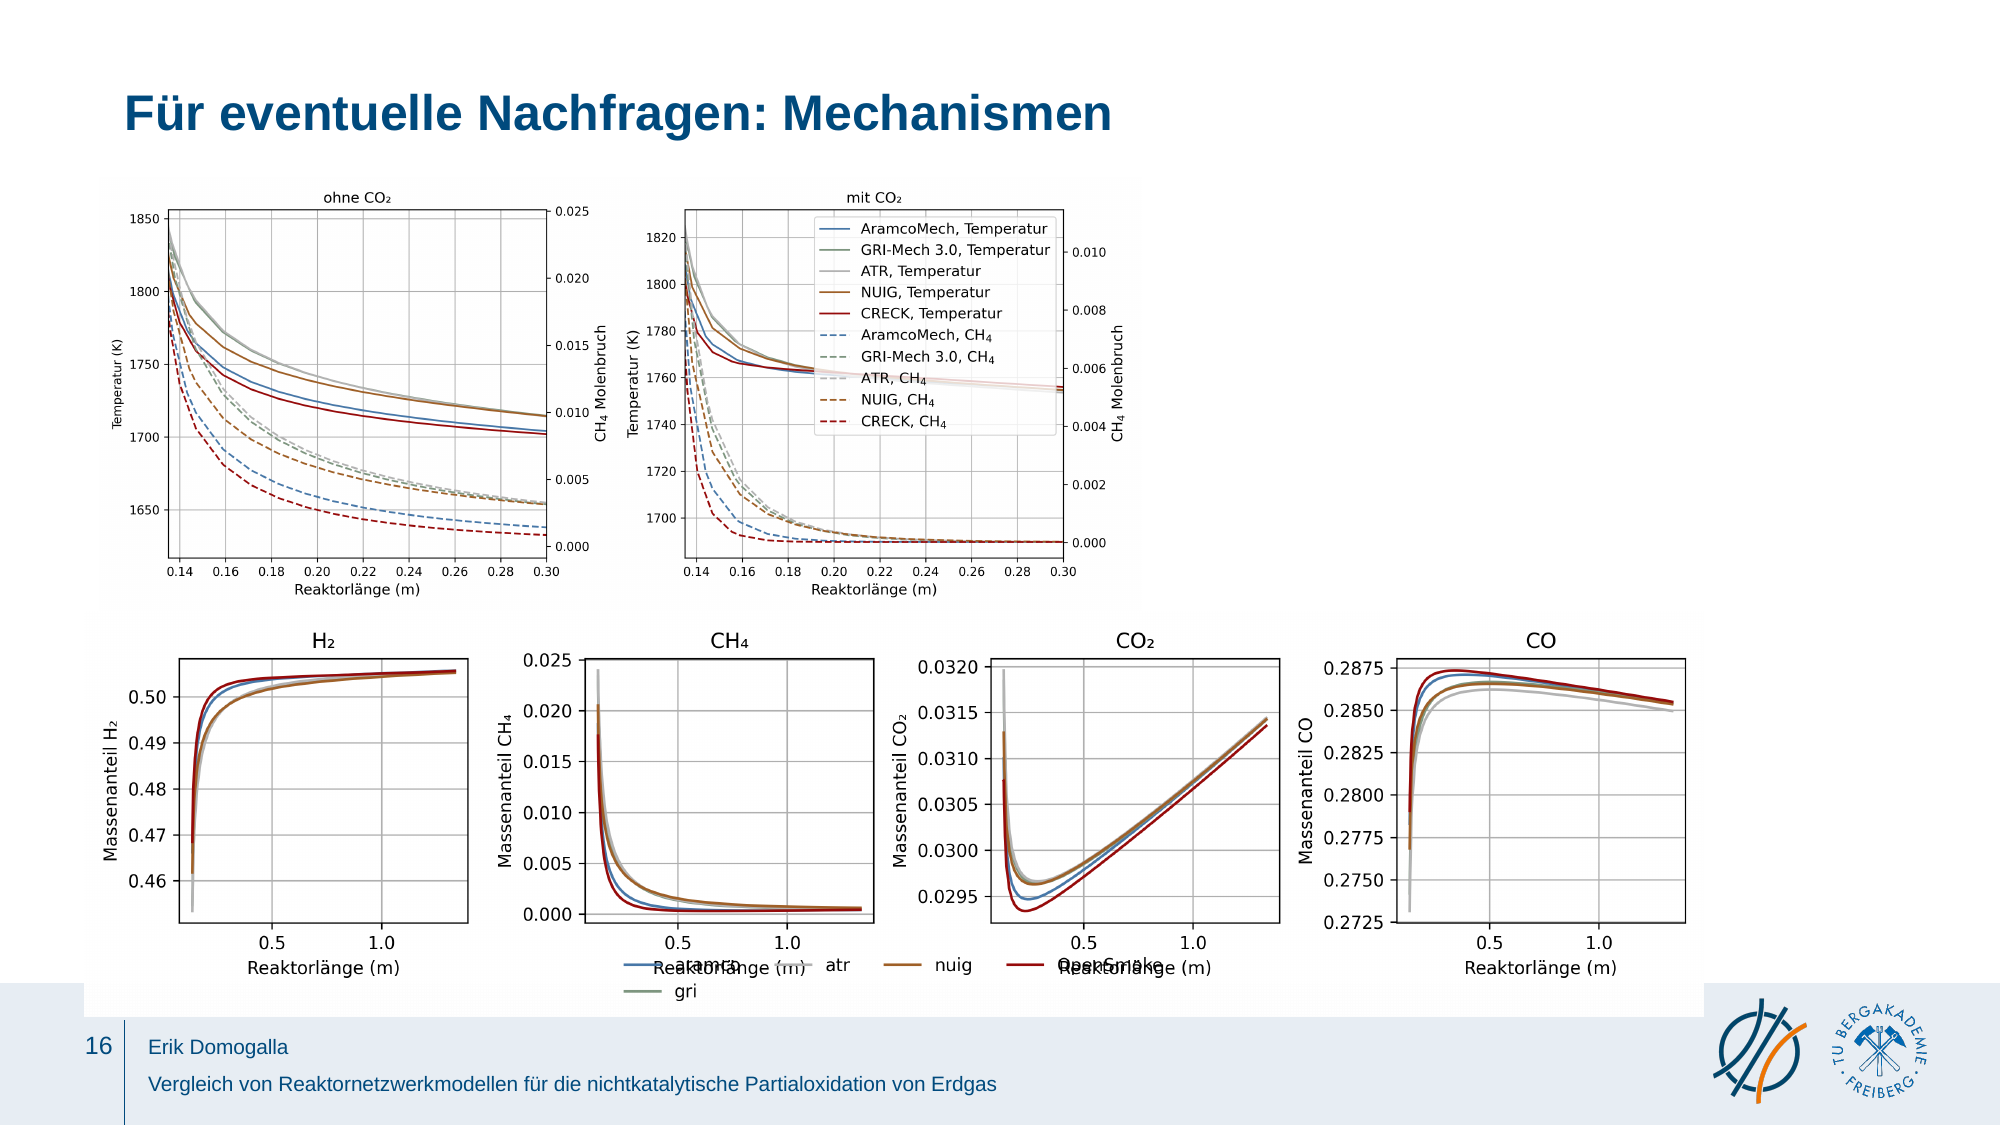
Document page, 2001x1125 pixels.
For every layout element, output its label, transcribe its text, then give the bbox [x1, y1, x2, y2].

picture [1713, 997, 1807, 1104]
picture [1724, 1017, 1757, 1065]
picture [1832, 1003, 1927, 1098]
picture [1729, 1017, 1775, 1080]
title Für eventuelle Nachfragen: Mechanismen [124, 87, 1927, 216]
picture [84, 177, 1704, 1017]
